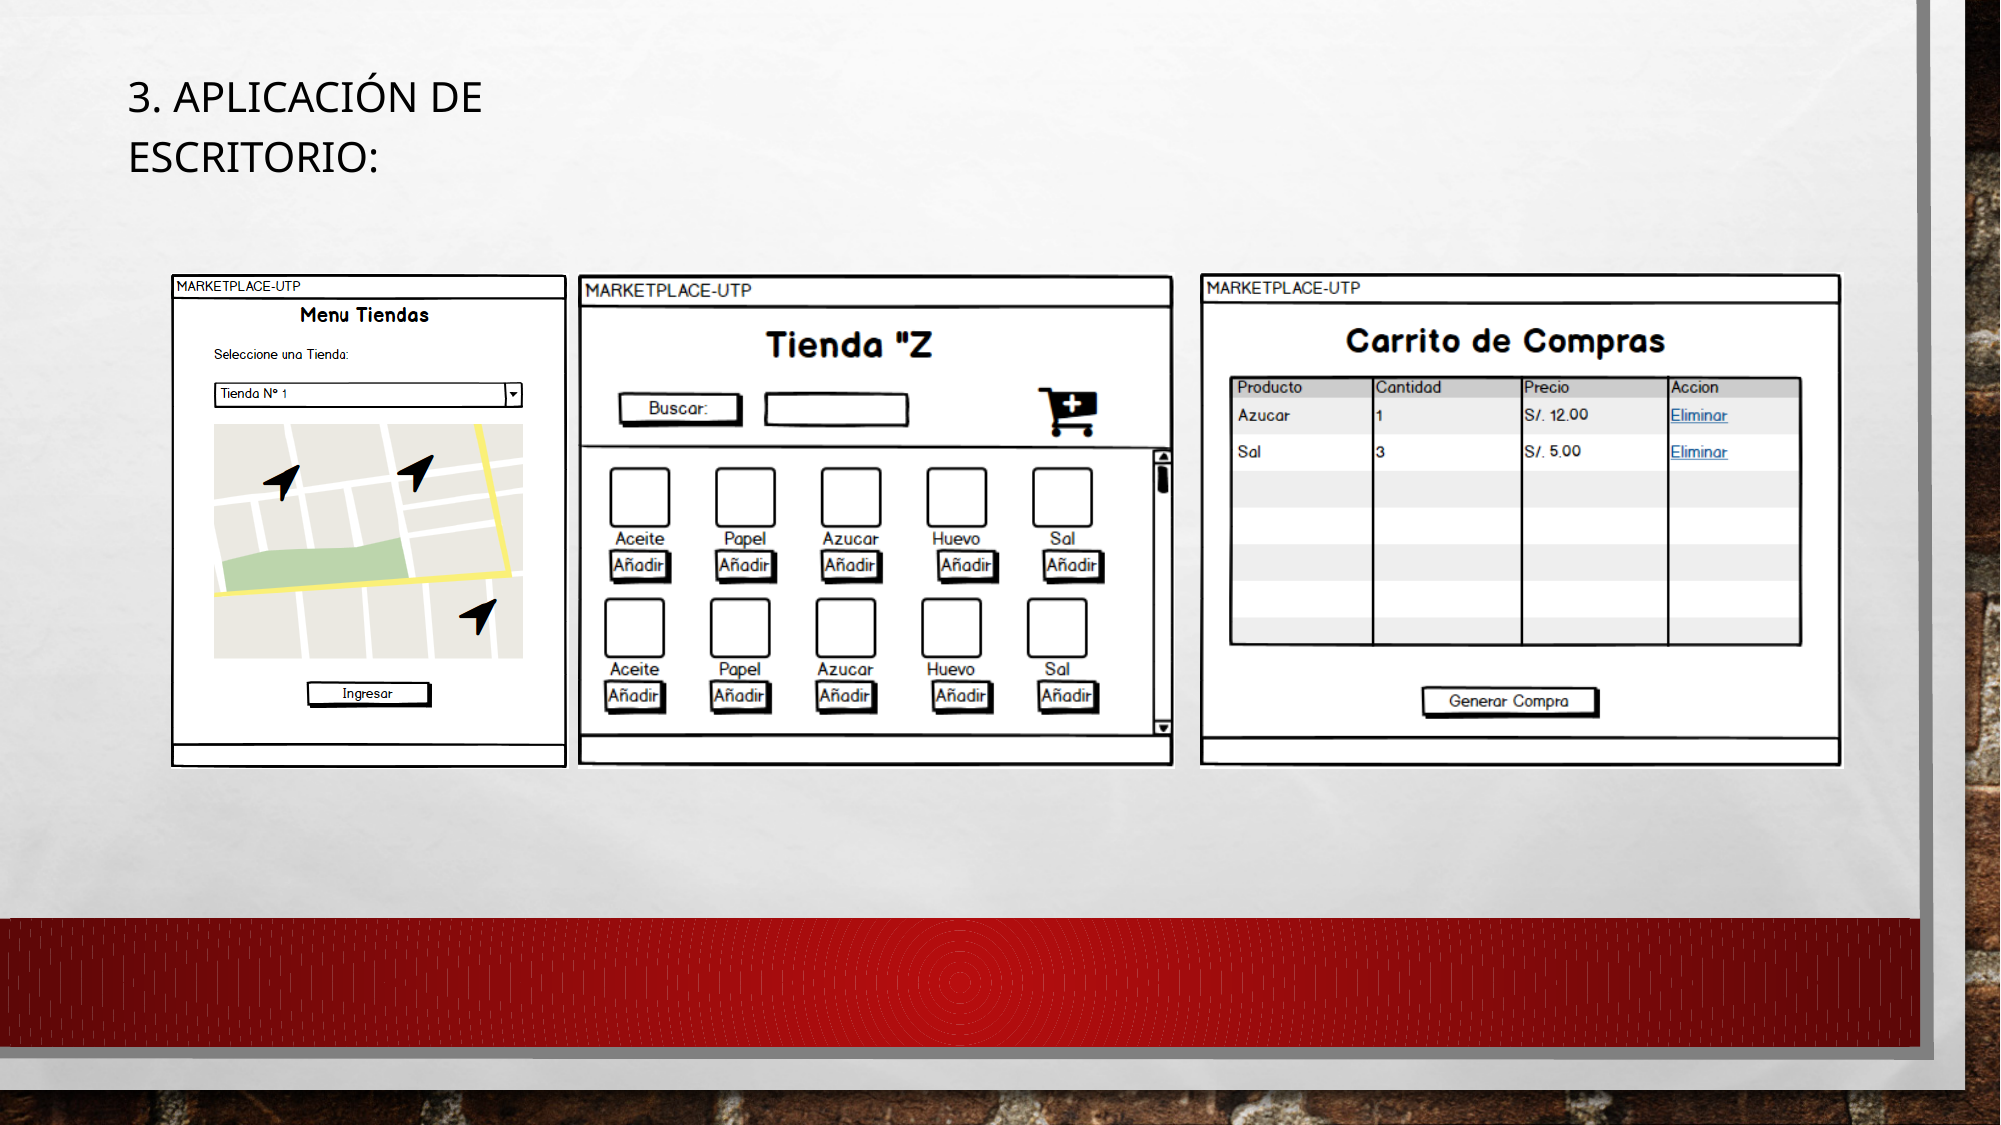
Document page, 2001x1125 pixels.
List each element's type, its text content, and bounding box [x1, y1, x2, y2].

picture [1199, 272, 1845, 770]
picture [171, 272, 570, 770]
picture [578, 272, 1175, 770]
picture [0, 0, 2000, 1125]
list 3. aplicación de escritorio: [112, 64, 731, 178]
